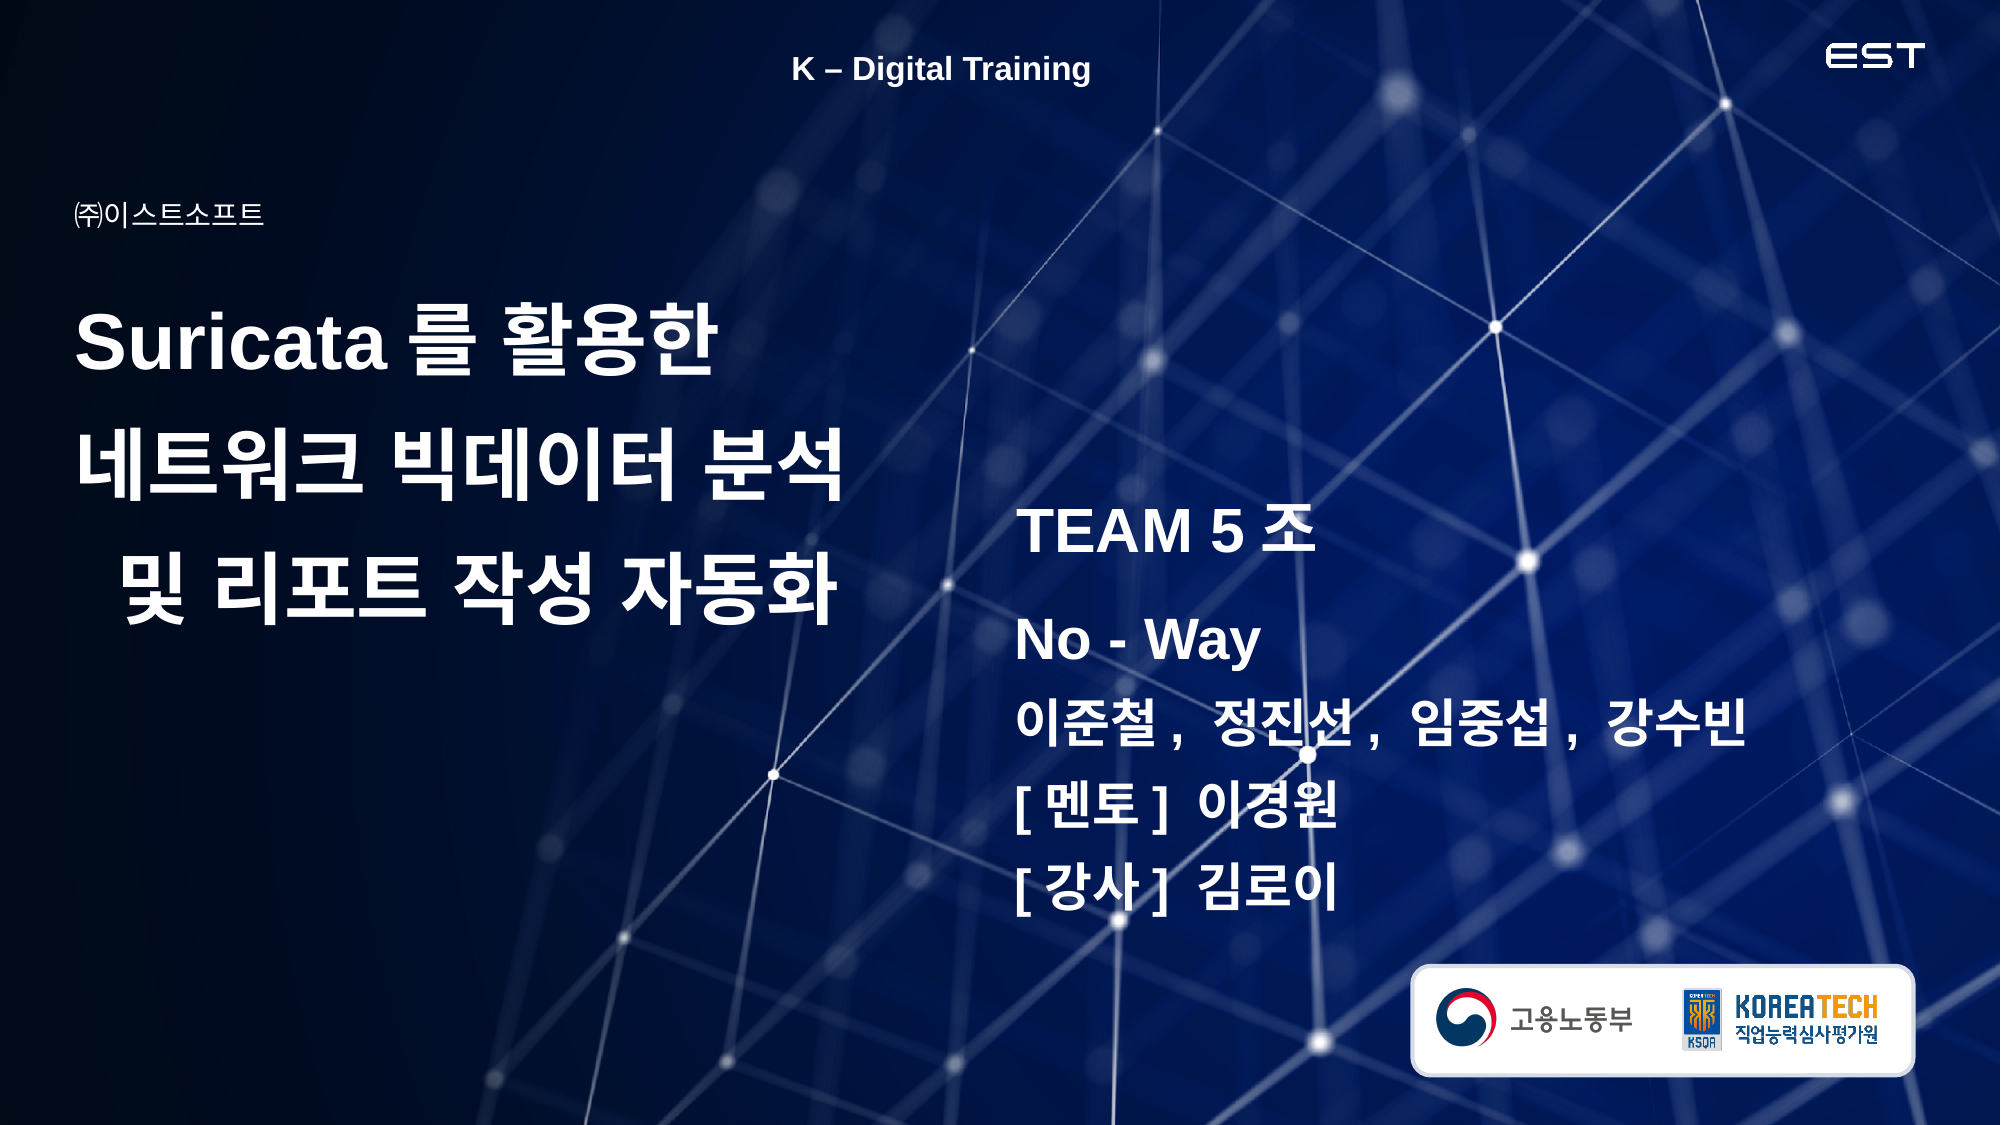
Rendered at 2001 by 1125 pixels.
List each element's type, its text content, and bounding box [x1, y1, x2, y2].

picture [1825, 43, 1926, 68]
text_box [1410, 963, 1916, 1078]
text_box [59, 189, 933, 776]
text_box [1436, 988, 1877, 1051]
text_box TEAM 5조 [1001, 459, 1413, 573]
text_box No - Way 이준철, 정진선, 임중섭, 강수빈 [멘토] 이경원 [강사] 김로이 [999, 572, 1873, 925]
text_box K – Digital Training [776, 39, 1124, 95]
text_box [0, 0, 2000, 1125]
